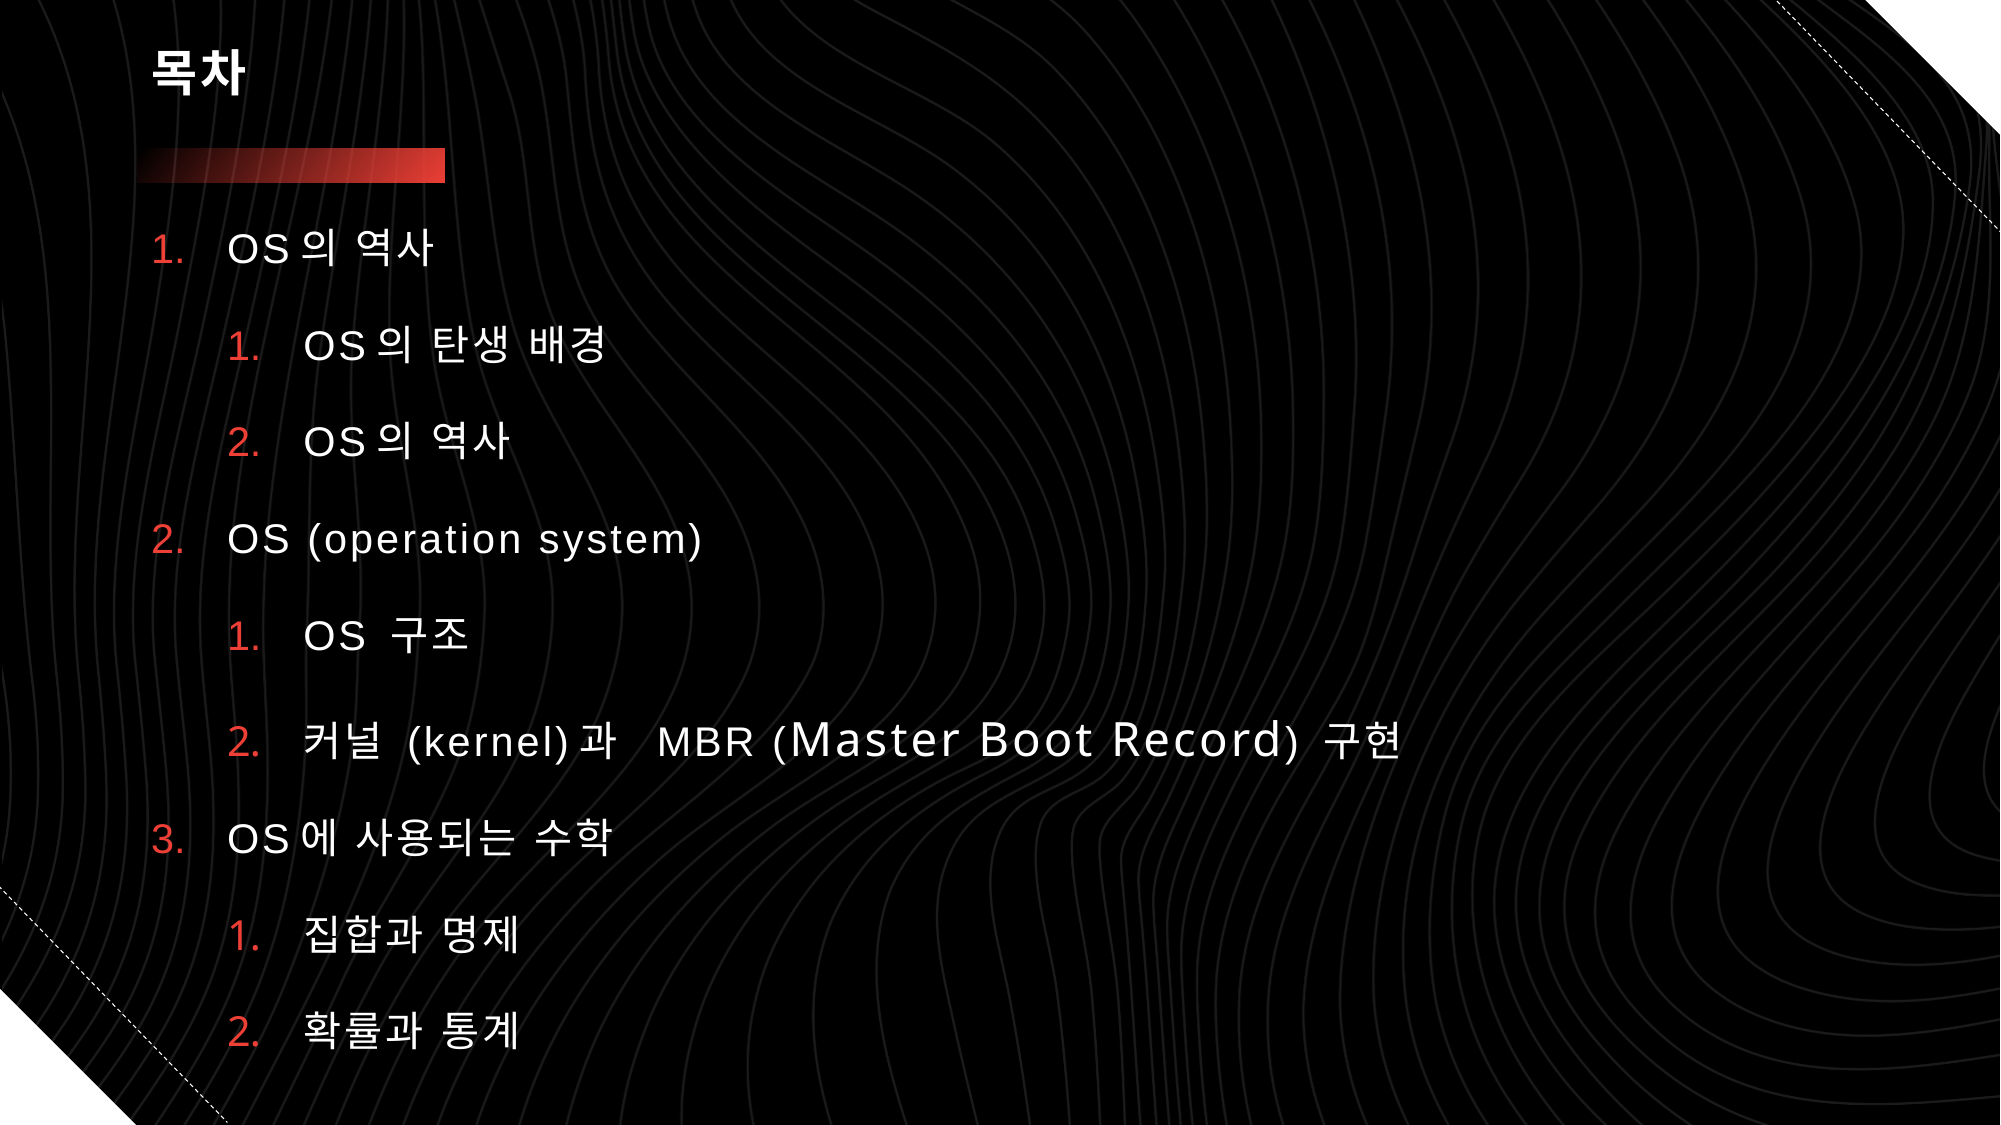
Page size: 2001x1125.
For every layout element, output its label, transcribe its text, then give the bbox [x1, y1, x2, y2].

list OS의 역사 OS의 탄생 배경 OS의 역사 OS (operation system) OS 구조 커널 (kernel)과 MBR (Master Boot Record) 구현 OS에 사용되는 수학 집합과 명제 확률과 통계 [136, 190, 1864, 1066]
title 목차 [136, 27, 1863, 124]
